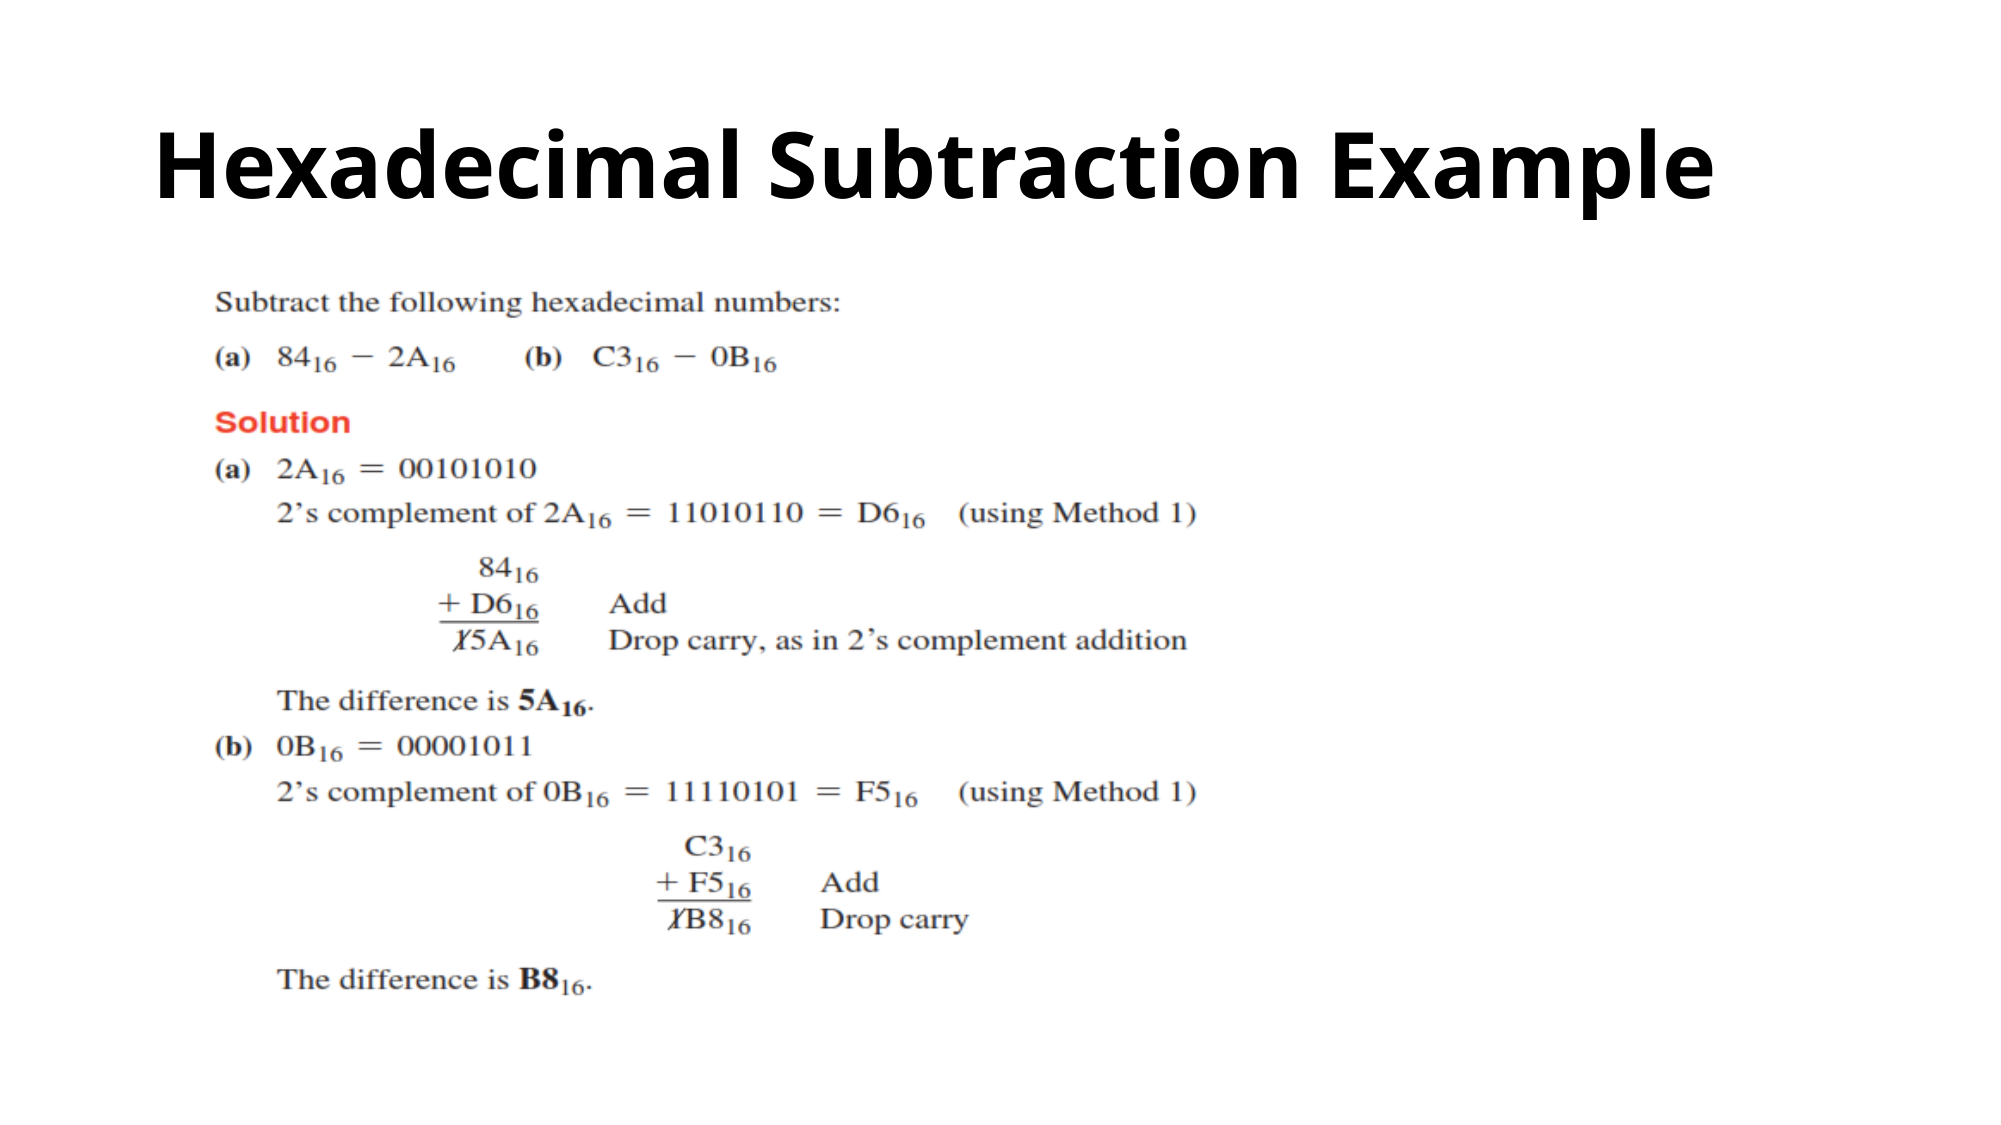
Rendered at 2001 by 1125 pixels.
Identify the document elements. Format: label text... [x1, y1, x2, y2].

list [194, 277, 1453, 1012]
title Hexadecimal Subtraction Example [137, 59, 1863, 278]
